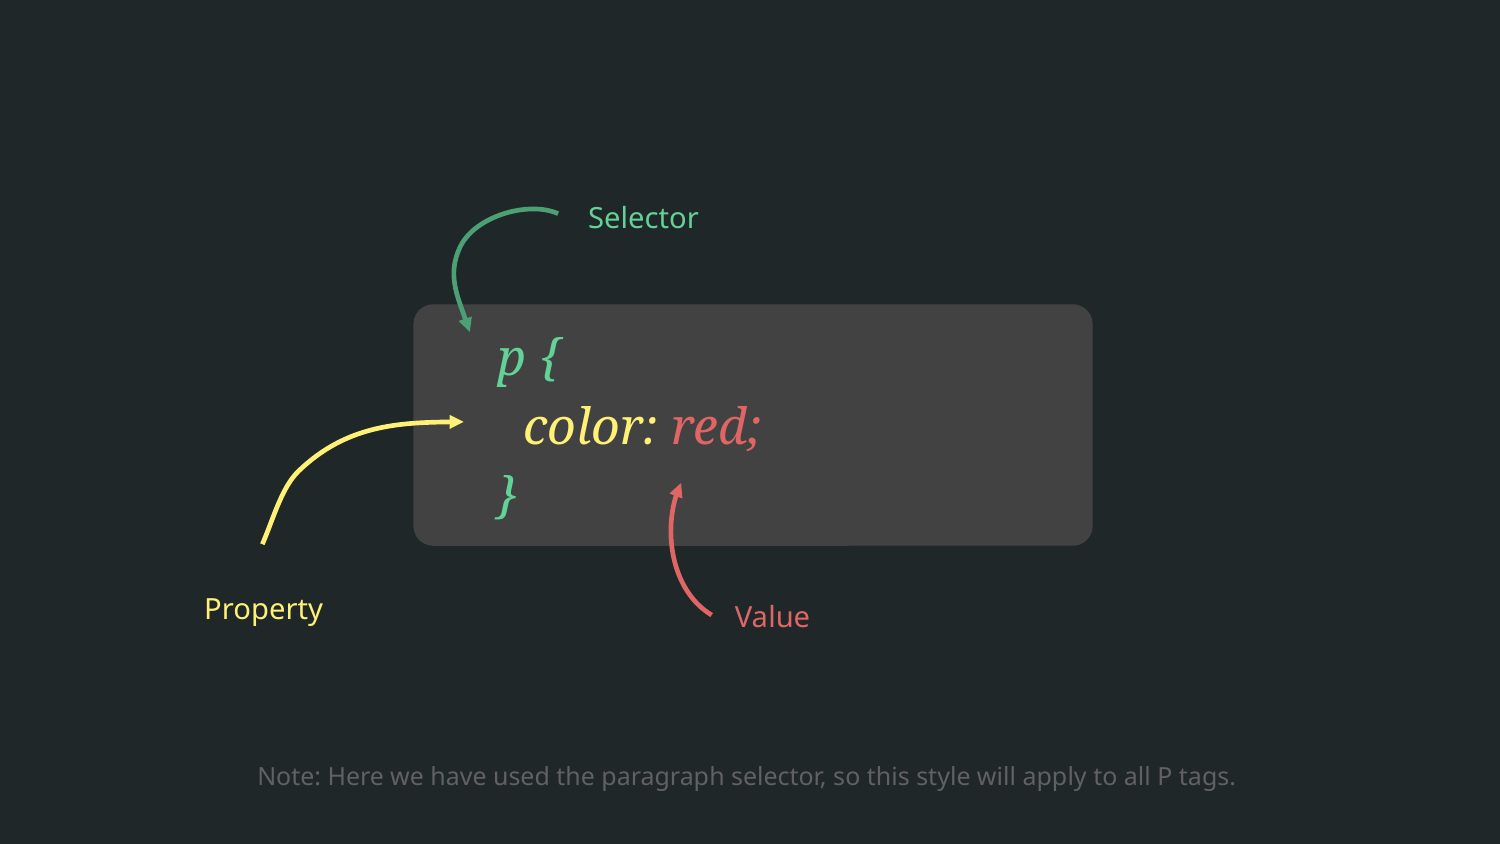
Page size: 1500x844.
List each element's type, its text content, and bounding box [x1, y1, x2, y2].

title p { color: red; } [482, 86, 1436, 740]
text_box [670, 483, 712, 616]
text_box Property [189, 569, 377, 654]
text_box [453, 208, 559, 332]
text_box Note: Here we have used the paragraph selector, so this style will apply to all P tags. [59, 740, 1436, 807]
text_box Value [719, 577, 908, 662]
text_box [262, 415, 464, 545]
text_box Selector [573, 179, 1075, 273]
text_box [413, 304, 482, 546]
